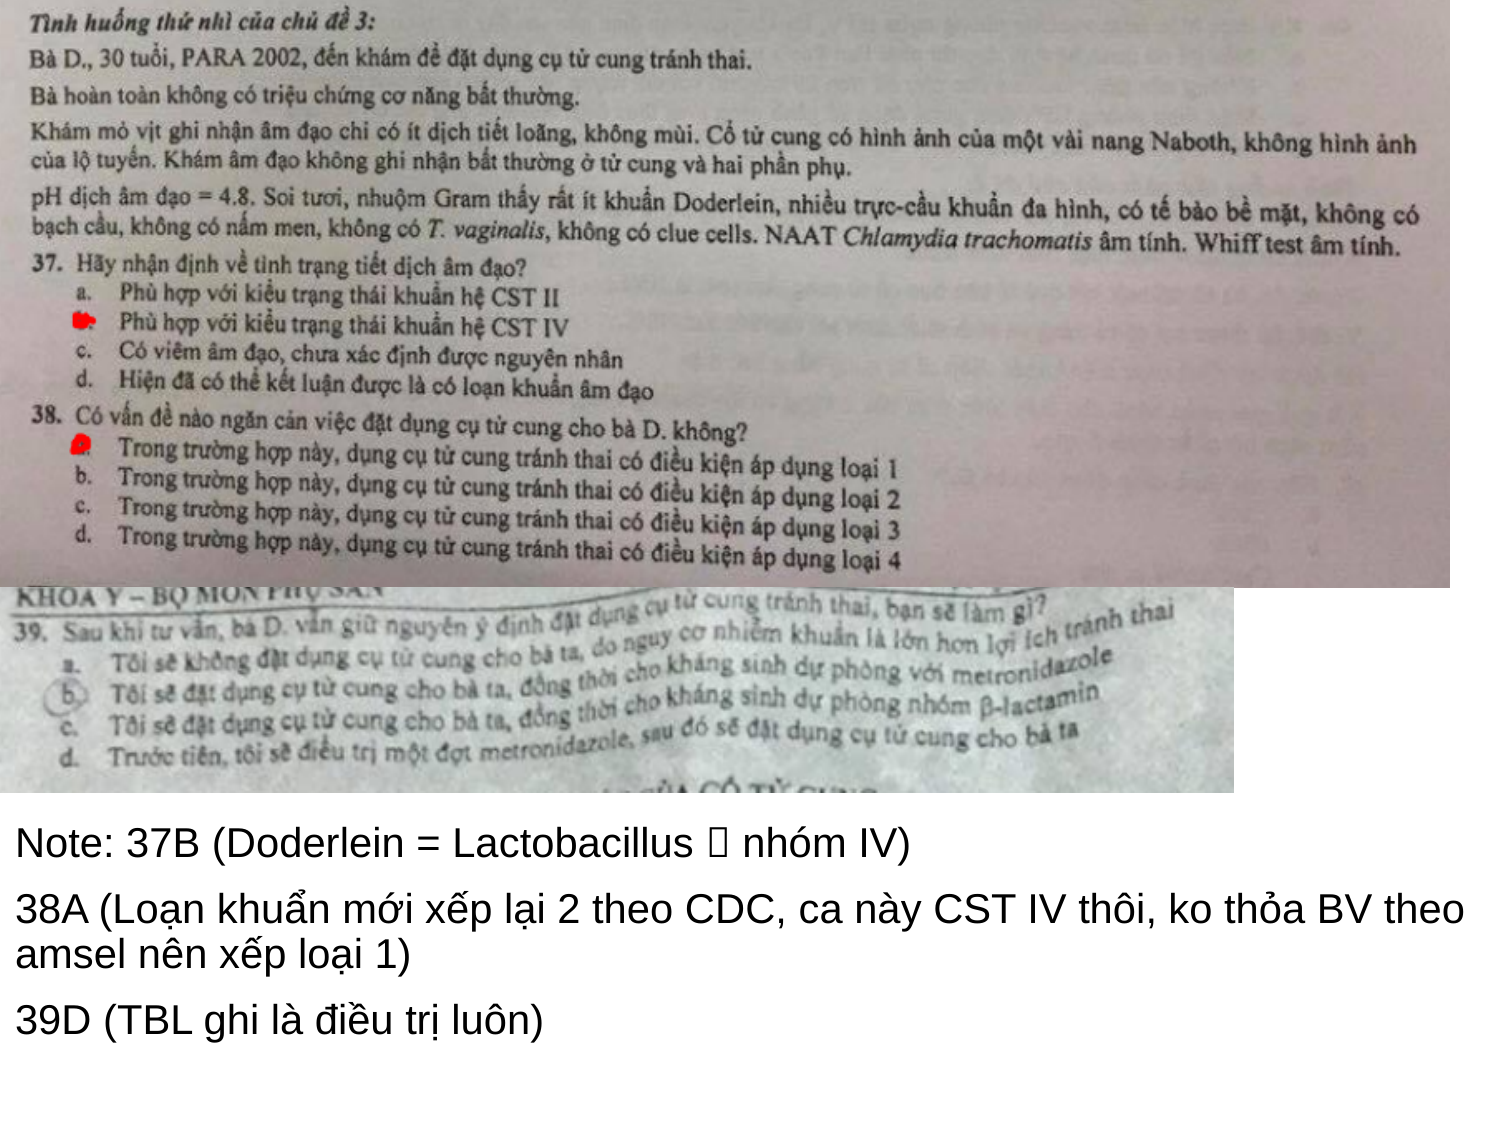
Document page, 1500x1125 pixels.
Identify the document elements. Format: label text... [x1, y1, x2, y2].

subtitle Note: 37B (Doderlein = Lactobacillus  nhóm IV) 38A (Loạn khuẩn mới xếp lại 2 theo CDC, ca này CST IV thôi, ko thỏa BV theo amsel nên xếp loại 1) 39D (TBL ghi là điều trị luôn) [0, 814, 1500, 1125]
picture [0, 0, 1450, 793]
